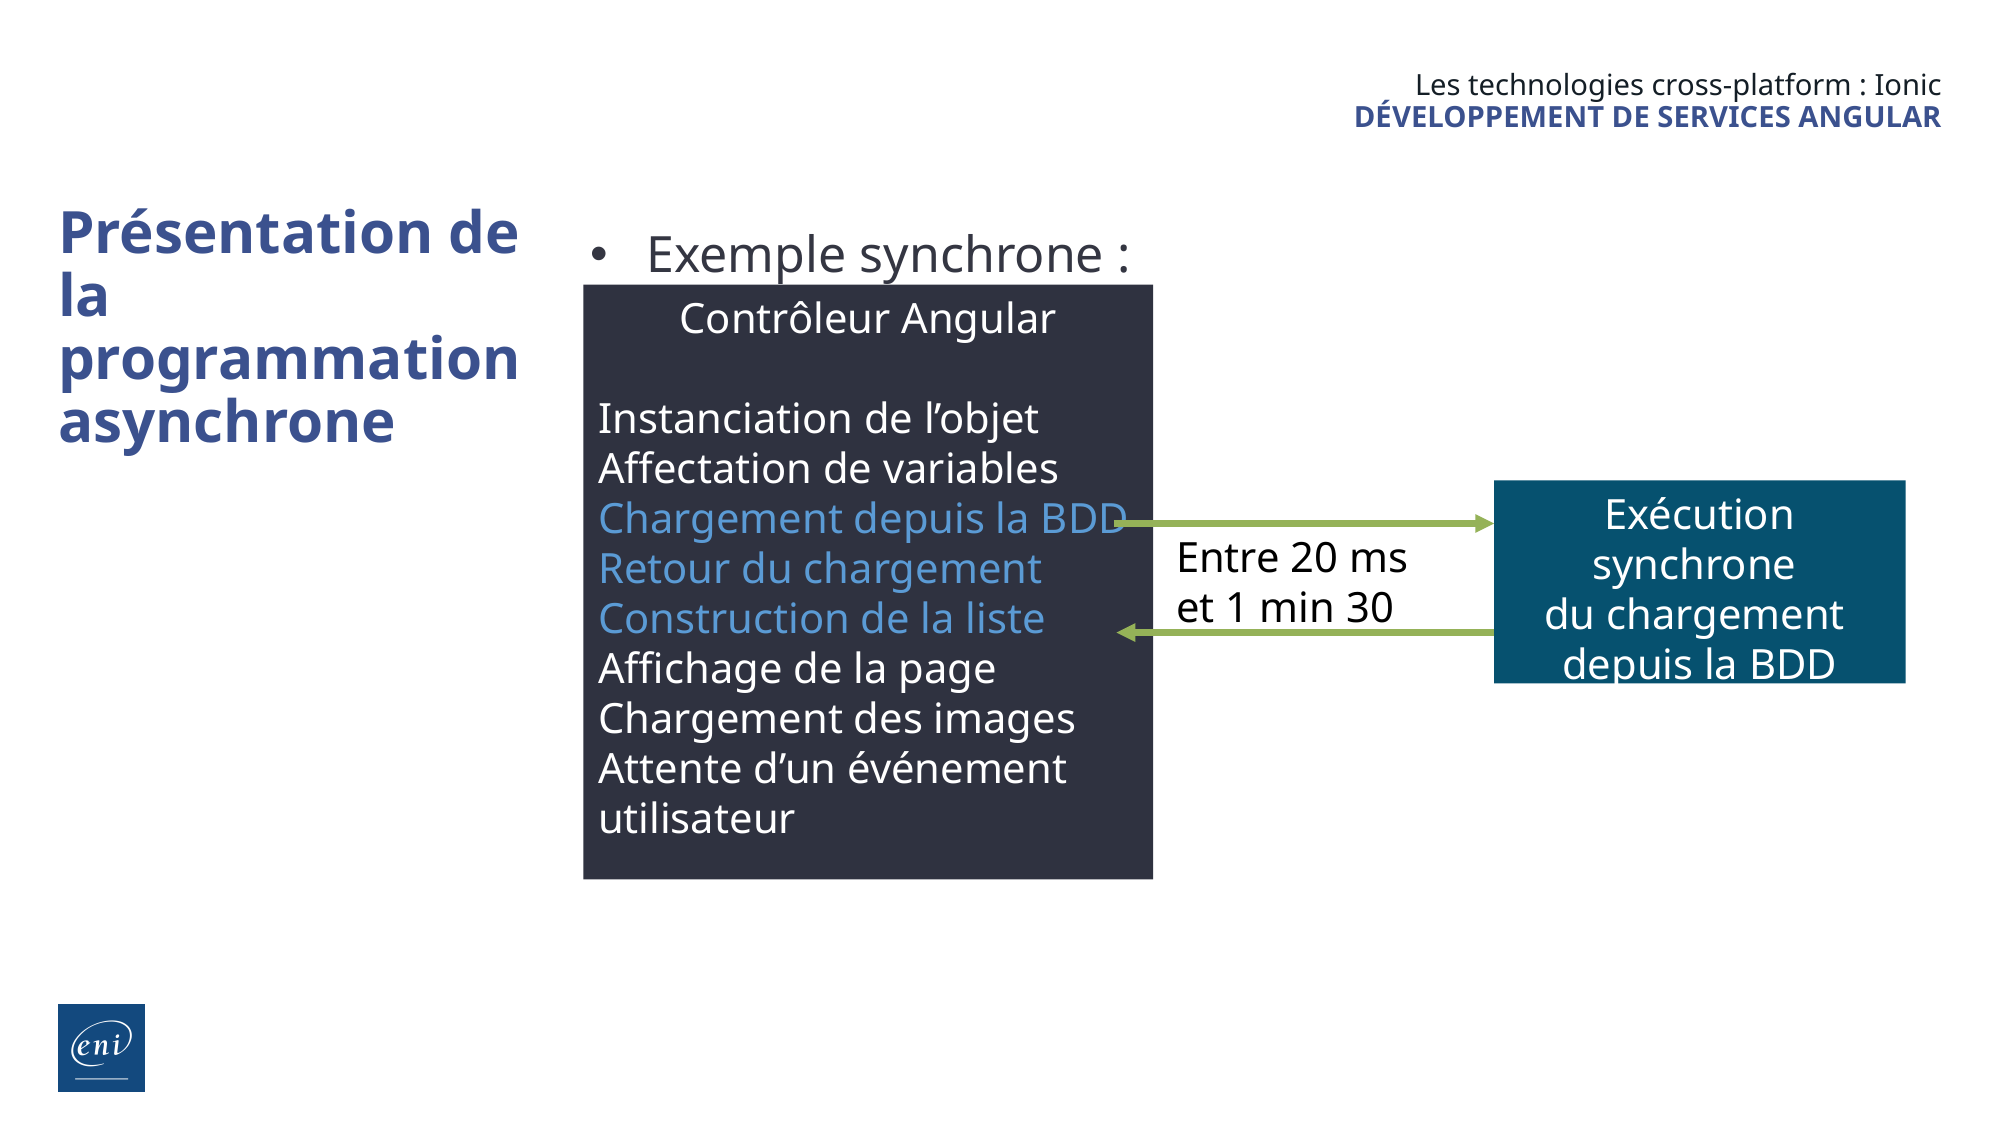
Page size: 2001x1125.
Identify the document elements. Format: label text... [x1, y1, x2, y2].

text_box Contrôleur Angular Instanciation de l’objet Affectation de variables Chargement depuis la BDD Retour du chargement Construction de la liste Affichage de la page Chargement des images Attente d’un événement utilisateur [582, 283, 1154, 880]
text_box Les technologies cross-platform : Ionic Développement de services Angular [627, 70, 1942, 160]
text_box Entre 20 ms et 1 min 30 [1161, 633, 1470, 639]
text_box Exemple synchrone : [575, 203, 1942, 291]
text_box Exécution synchrone du chargement depuis la BDD [1493, 479, 1907, 684]
picture [58, 1004, 145, 1092]
text_box Entre 20 ms et 1 min 30 [1161, 524, 1470, 632]
text_box Présentation de la programmation asynchrone [58, 203, 526, 929]
